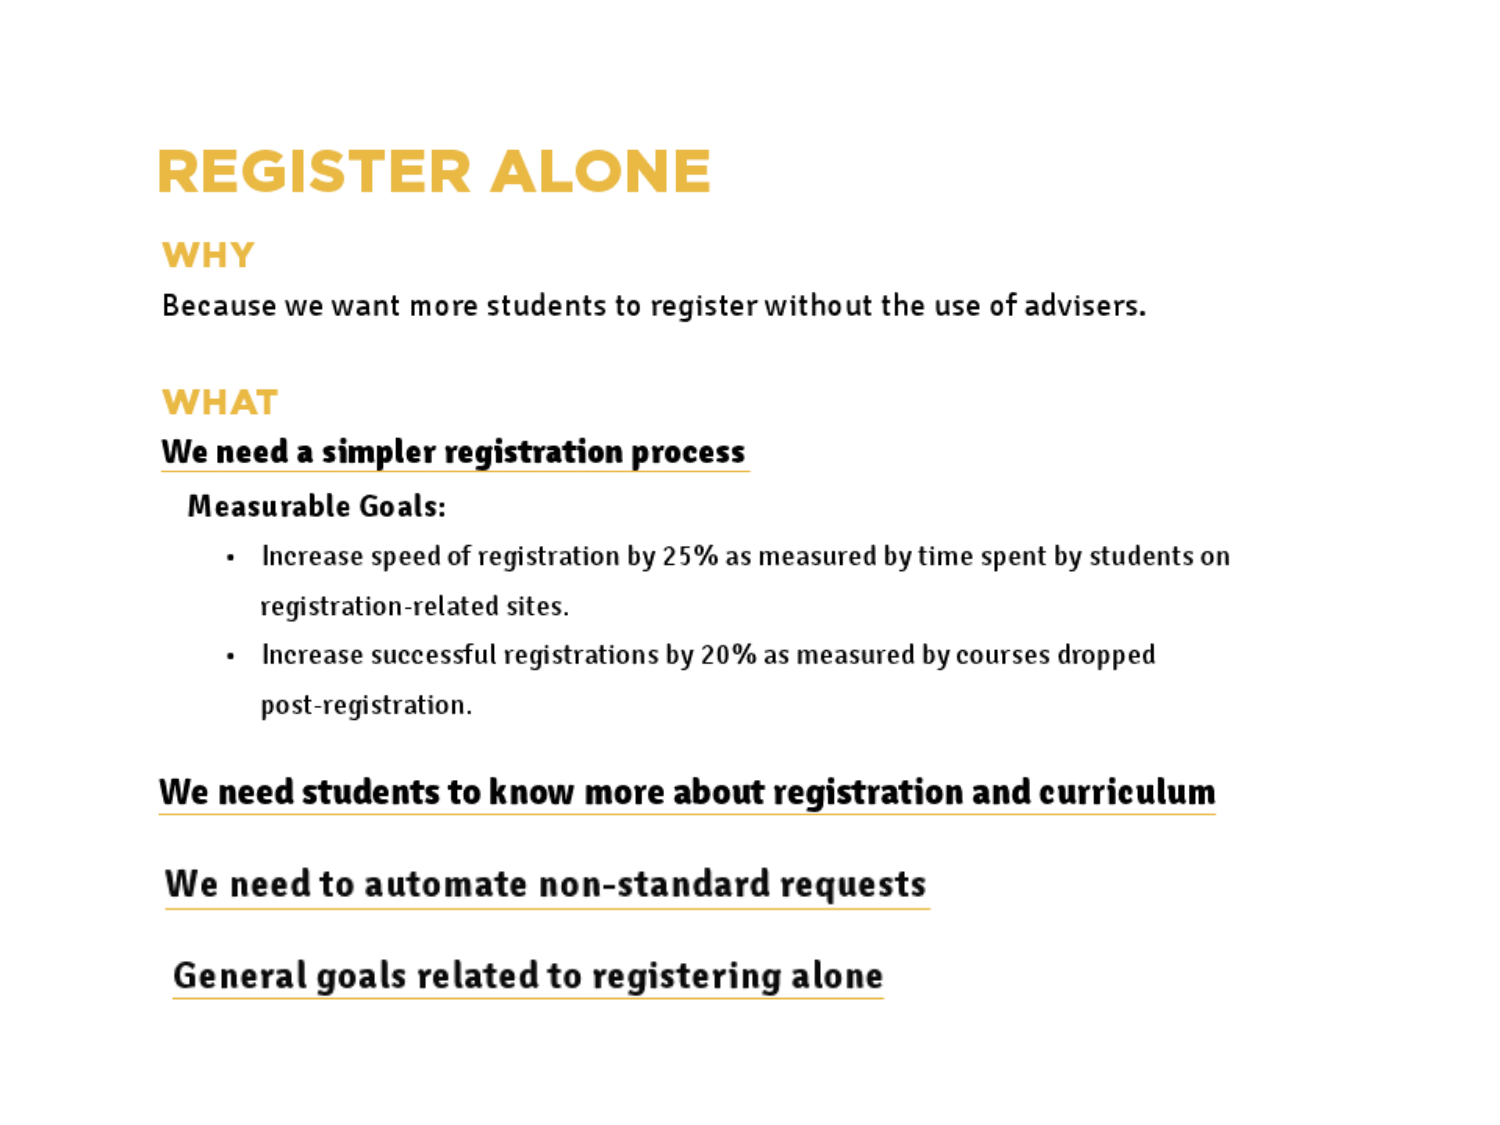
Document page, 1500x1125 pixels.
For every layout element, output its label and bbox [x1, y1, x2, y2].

text_box [141, 125, 1205, 485]
text_box [139, 847, 985, 922]
text_box [171, 484, 1298, 744]
text_box [137, 760, 1263, 825]
text_box [154, 943, 921, 1017]
